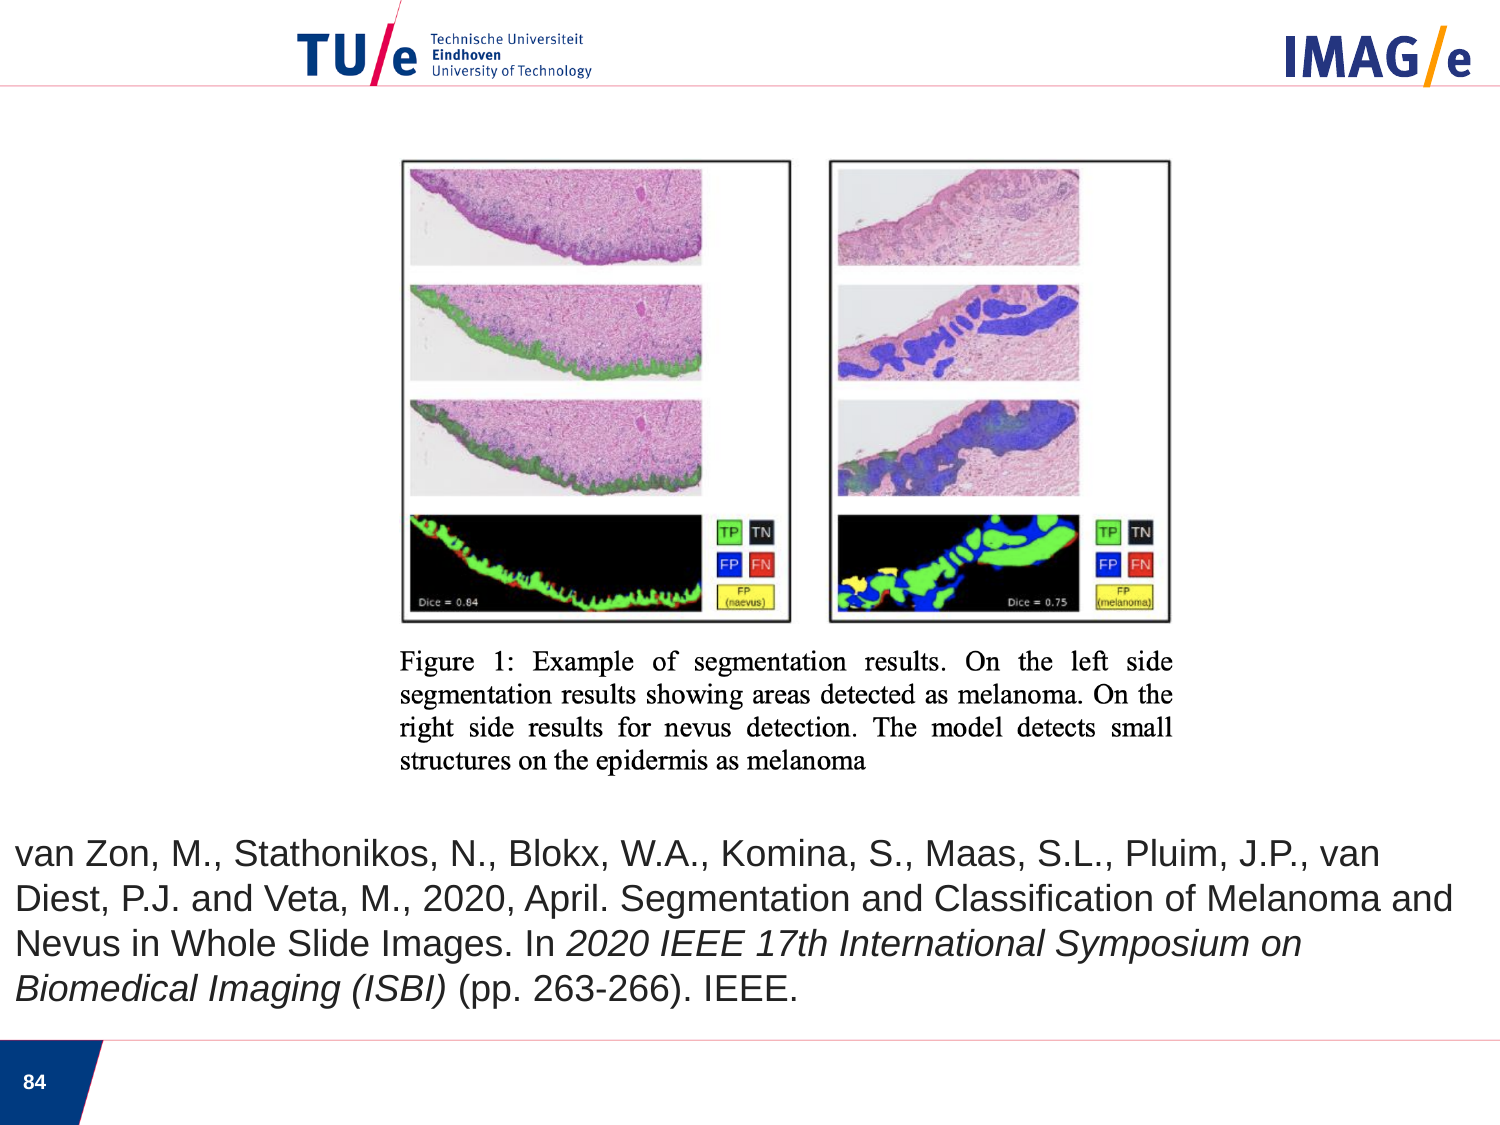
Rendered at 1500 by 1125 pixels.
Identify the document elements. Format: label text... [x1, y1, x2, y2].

picture [0, 1016, 1500, 1125]
picture [0, 0, 1500, 821]
text_box van Zon, M., Stathonikos, N., Blokx, W.A., Komina, S., Maas, S.L., Pluim, J.P., van Diest, P.J. and Veta, M., 2020, April. Segmentation and Classification of Melanoma and Nevus in Whole Slide Images. In 2020 IEEE 17th International Symposium on Biomedical Imaging (ISBI) (pp. 263-266). IEEE. [0, 821, 1500, 1016]
slide_number 84 [8, 1061, 95, 1108]
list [380, 138, 1196, 813]
